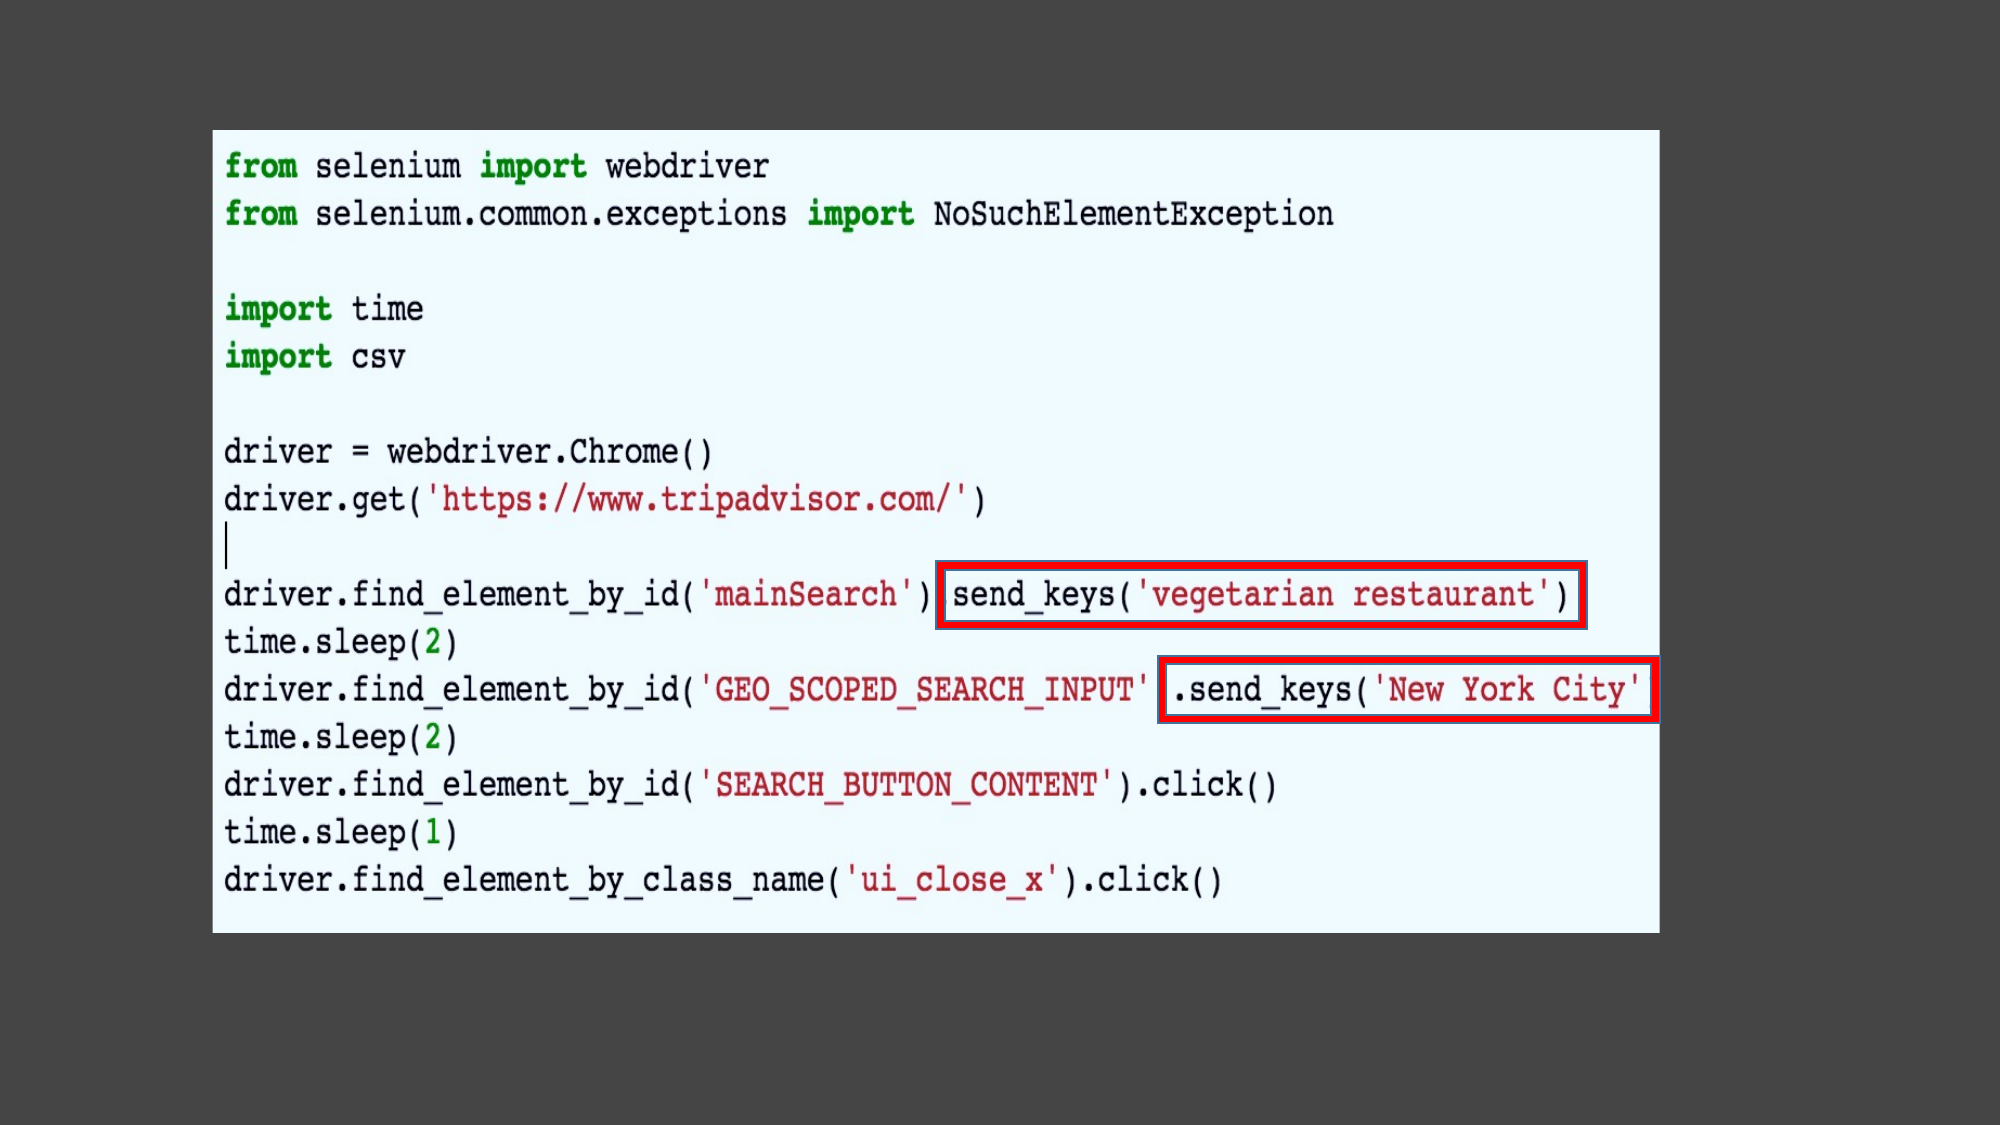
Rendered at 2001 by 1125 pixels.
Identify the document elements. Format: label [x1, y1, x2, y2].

picture [212, 130, 1660, 933]
